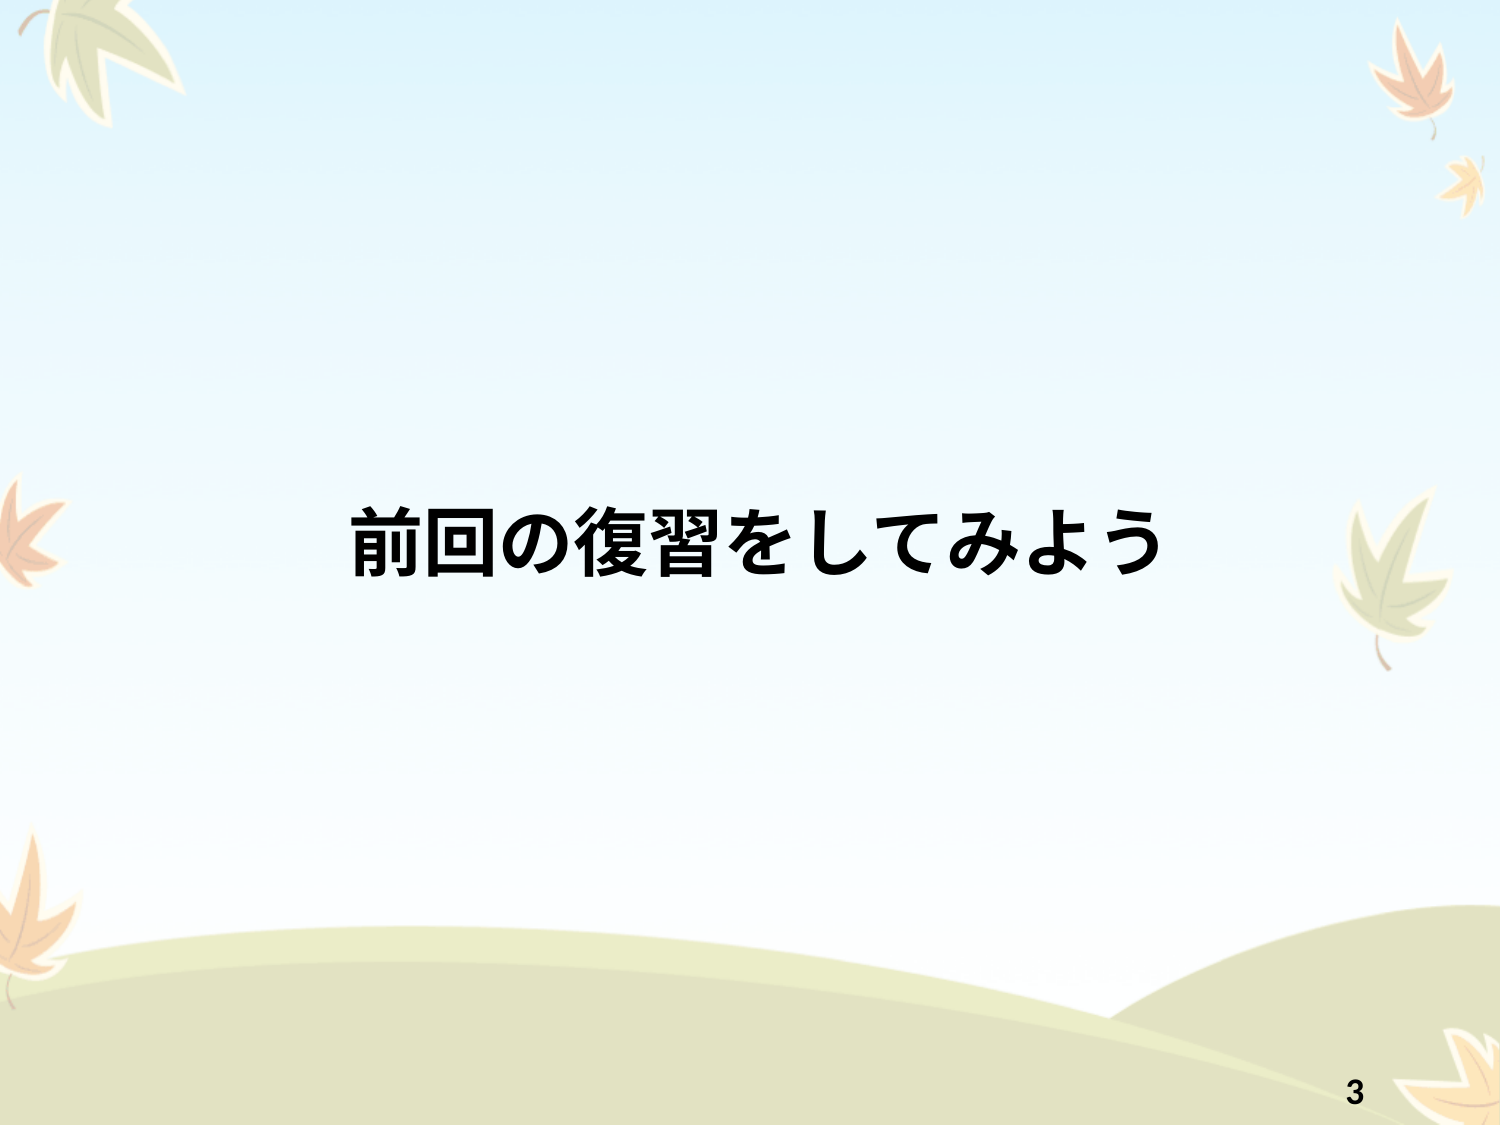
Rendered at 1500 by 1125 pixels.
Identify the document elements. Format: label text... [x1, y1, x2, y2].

slide_number 2 [1218, 1059, 1380, 1120]
picture [0, 0, 1500, 1125]
text_box 前回の復習をしてみよう [317, 487, 1202, 593]
